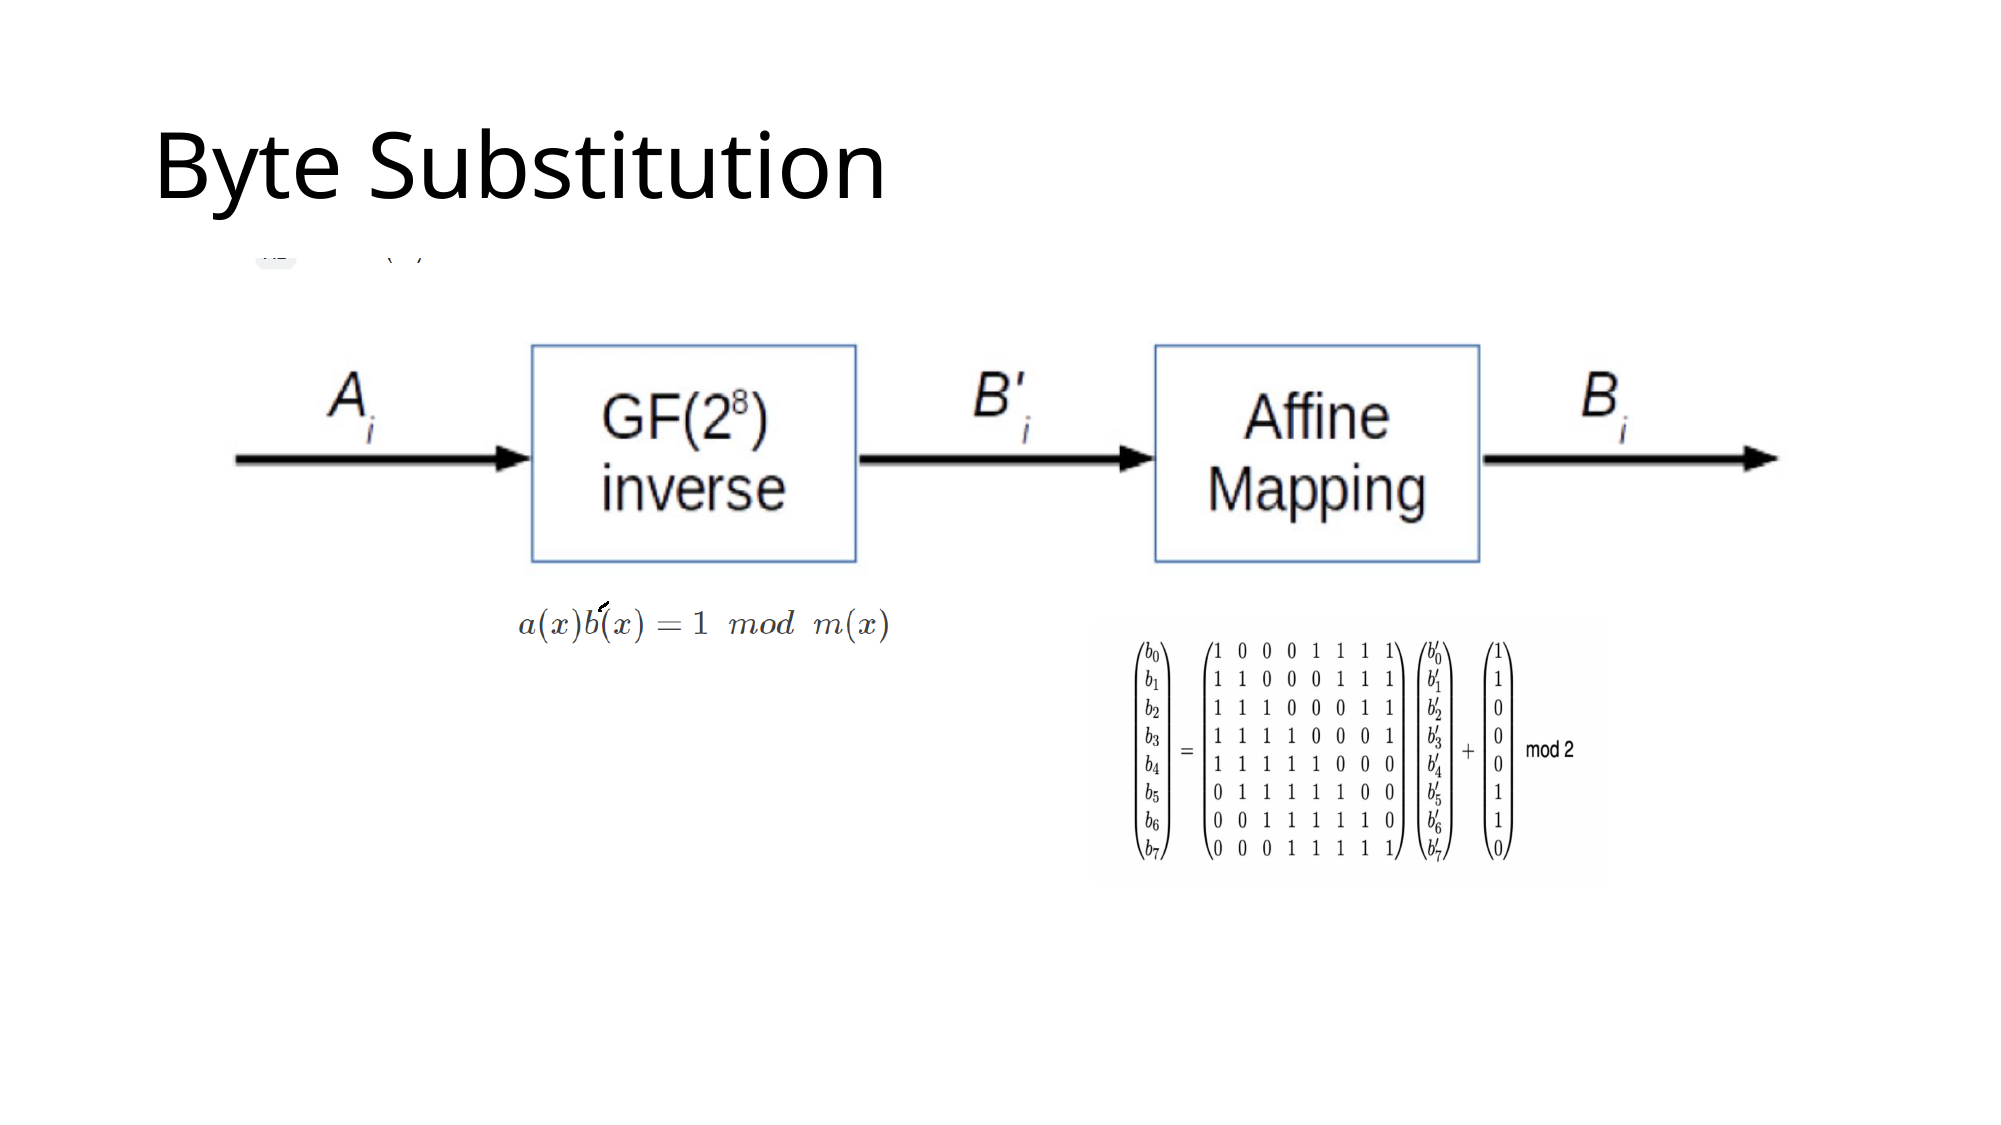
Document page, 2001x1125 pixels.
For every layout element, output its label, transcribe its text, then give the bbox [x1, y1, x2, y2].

title Byte Substitution [137, 59, 1863, 258]
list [137, 258, 1863, 637]
picture [1093, 620, 1610, 884]
picture [477, 581, 933, 678]
